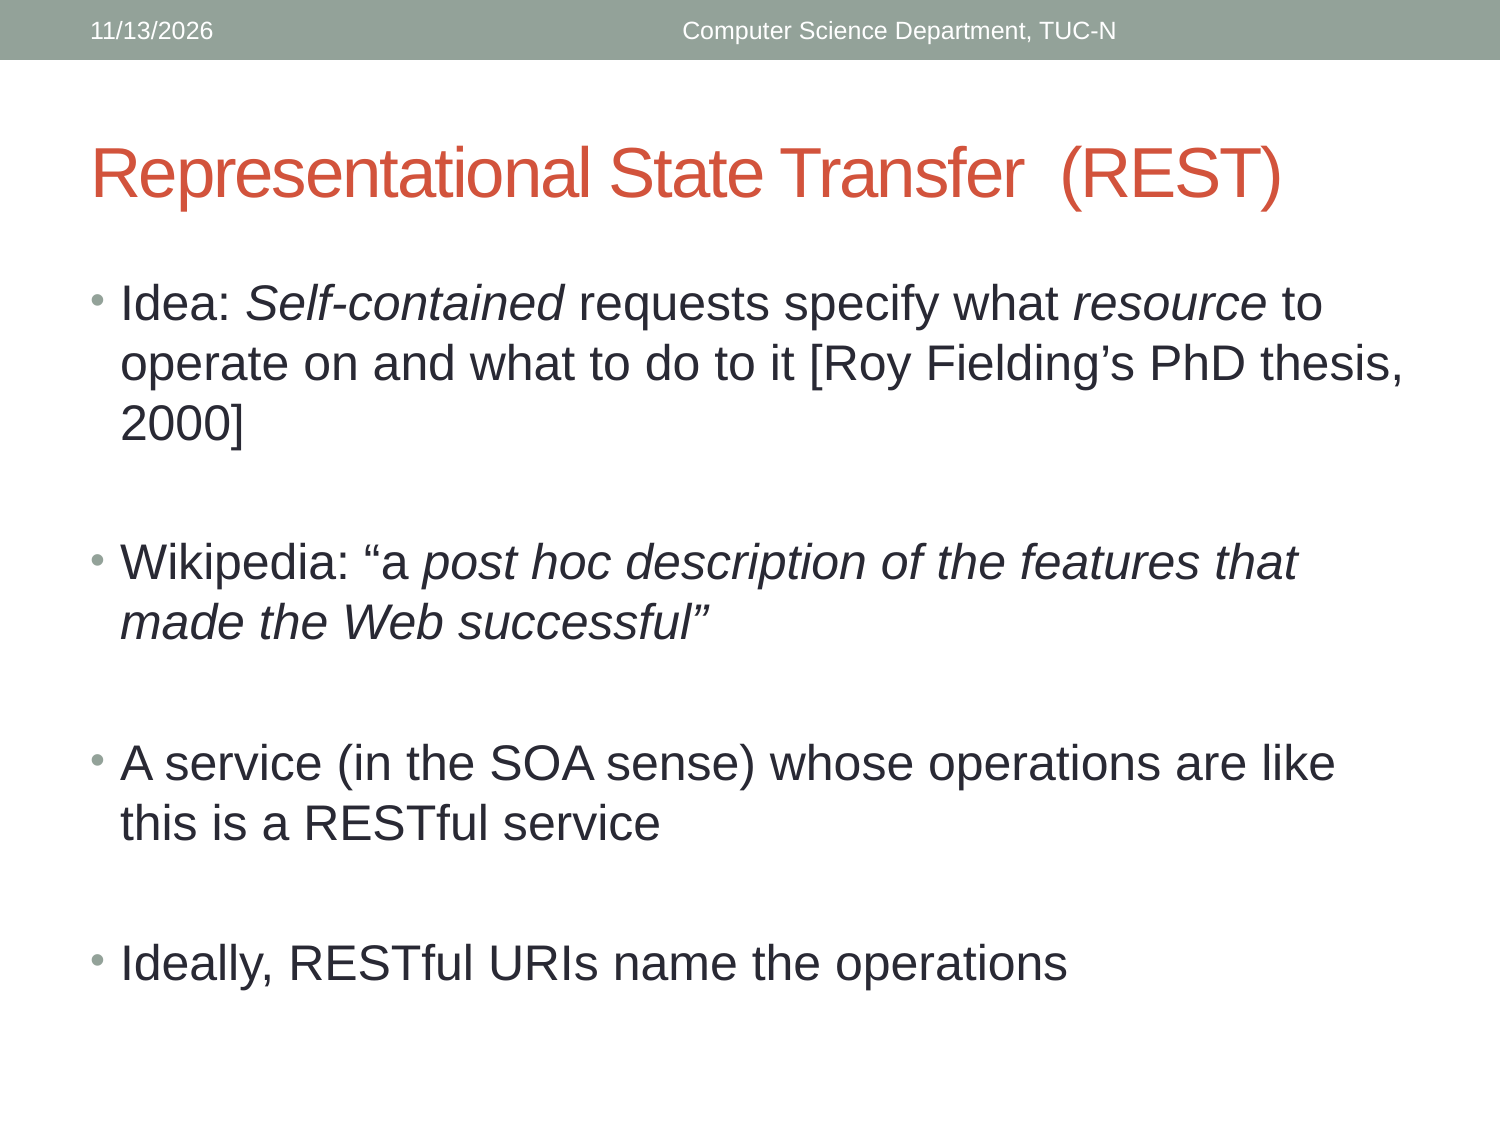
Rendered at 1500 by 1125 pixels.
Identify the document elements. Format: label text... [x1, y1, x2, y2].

list Idea: Self-contained requests specify what resource to operate on and what to do to it [Roy Fielding’s PhD thesis, 2000] Wikipedia: “a post hoc description of the features that made the Web successful” A service (in the SOA sense) whose operations are like this is a RESTful service Ideally, RESTful URIs name the operations [75, 262, 1425, 1063]
title Representational State Transfer (REST) [75, 87, 1425, 250]
footer Computer Science Department, TUC-N [562, 3, 1238, 57]
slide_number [75, 3, 550, 57]
